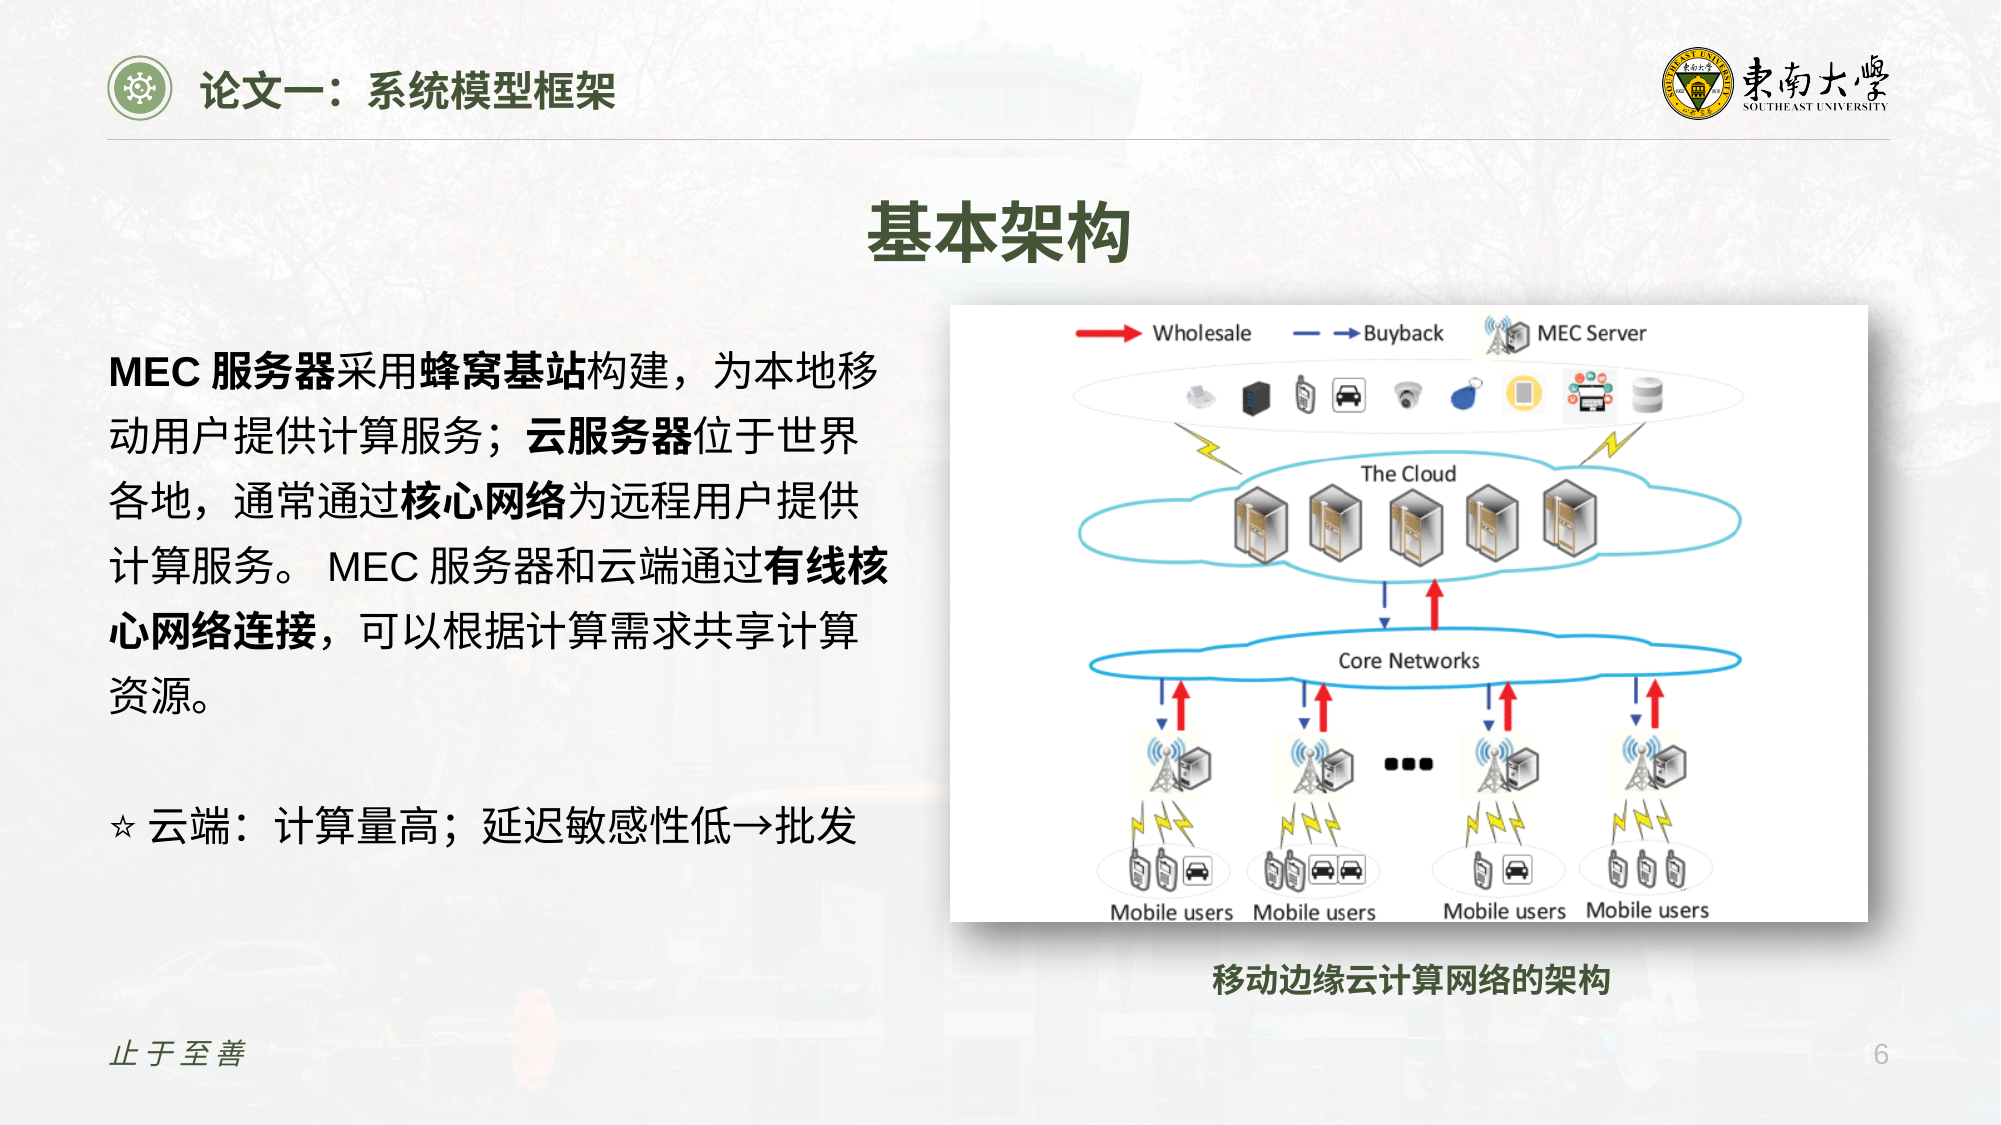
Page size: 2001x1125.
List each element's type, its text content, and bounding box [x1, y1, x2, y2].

list 基本架构 [648, 183, 1352, 280]
text_box MEC服务器采用蜂窝基站构建，为本地移动用户提供计算服务；云服务器位于世界各地，通常通过核心网络为远程用户提供计算服务。MEC服务器和云端通过有线核心网络连接，可以根据计算需求共享计算资源。 ⭐云端：计算量高；延迟敏感性低→批发 [108, 322, 896, 858]
slide_number 6 [1439, 1022, 1890, 1083]
text_box 移动边缘云计算网络的架构 [1212, 951, 1663, 1007]
list 论文一：系统模型框架 [199, 57, 1663, 123]
picture [950, 305, 1868, 922]
picture [1662, 47, 1889, 120]
slide_number 止于至善 [108, 1022, 657, 1083]
